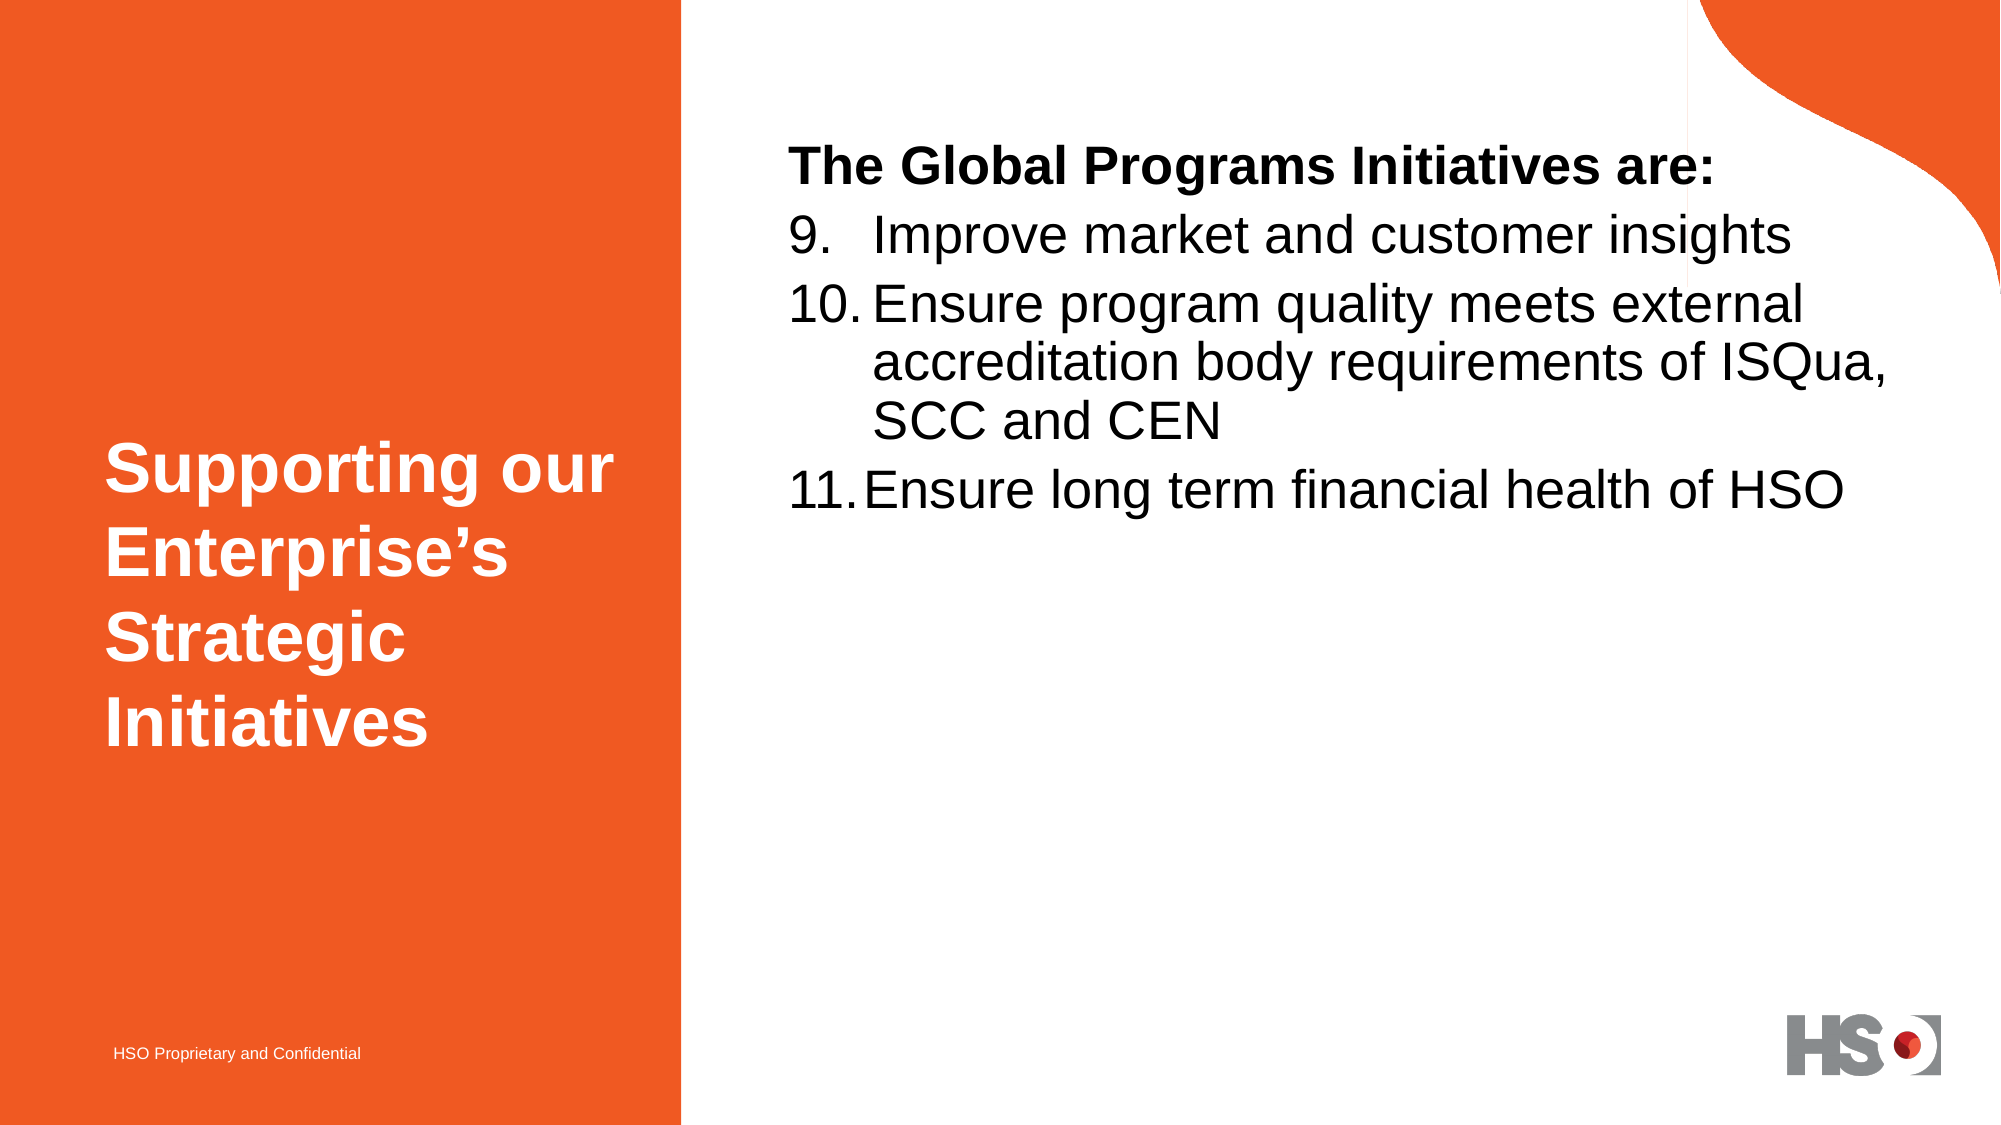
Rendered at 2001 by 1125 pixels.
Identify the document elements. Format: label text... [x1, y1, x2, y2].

list The Global Programs Initiatives are: Improve market and customer insights Ensure program quality meets external accreditation body requirements of ISQua, SCC and CEN Ensure long term financial health of HSO [707, 130, 1950, 926]
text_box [1687, 0, 2000, 328]
text_box HSO Proprietary and Confidential [98, 1035, 377, 1071]
title Supporting our Enterprise’s Strategic Initiatives [89, 413, 657, 783]
text_box [0, 0, 682, 1125]
picture [1787, 1014, 1941, 1076]
